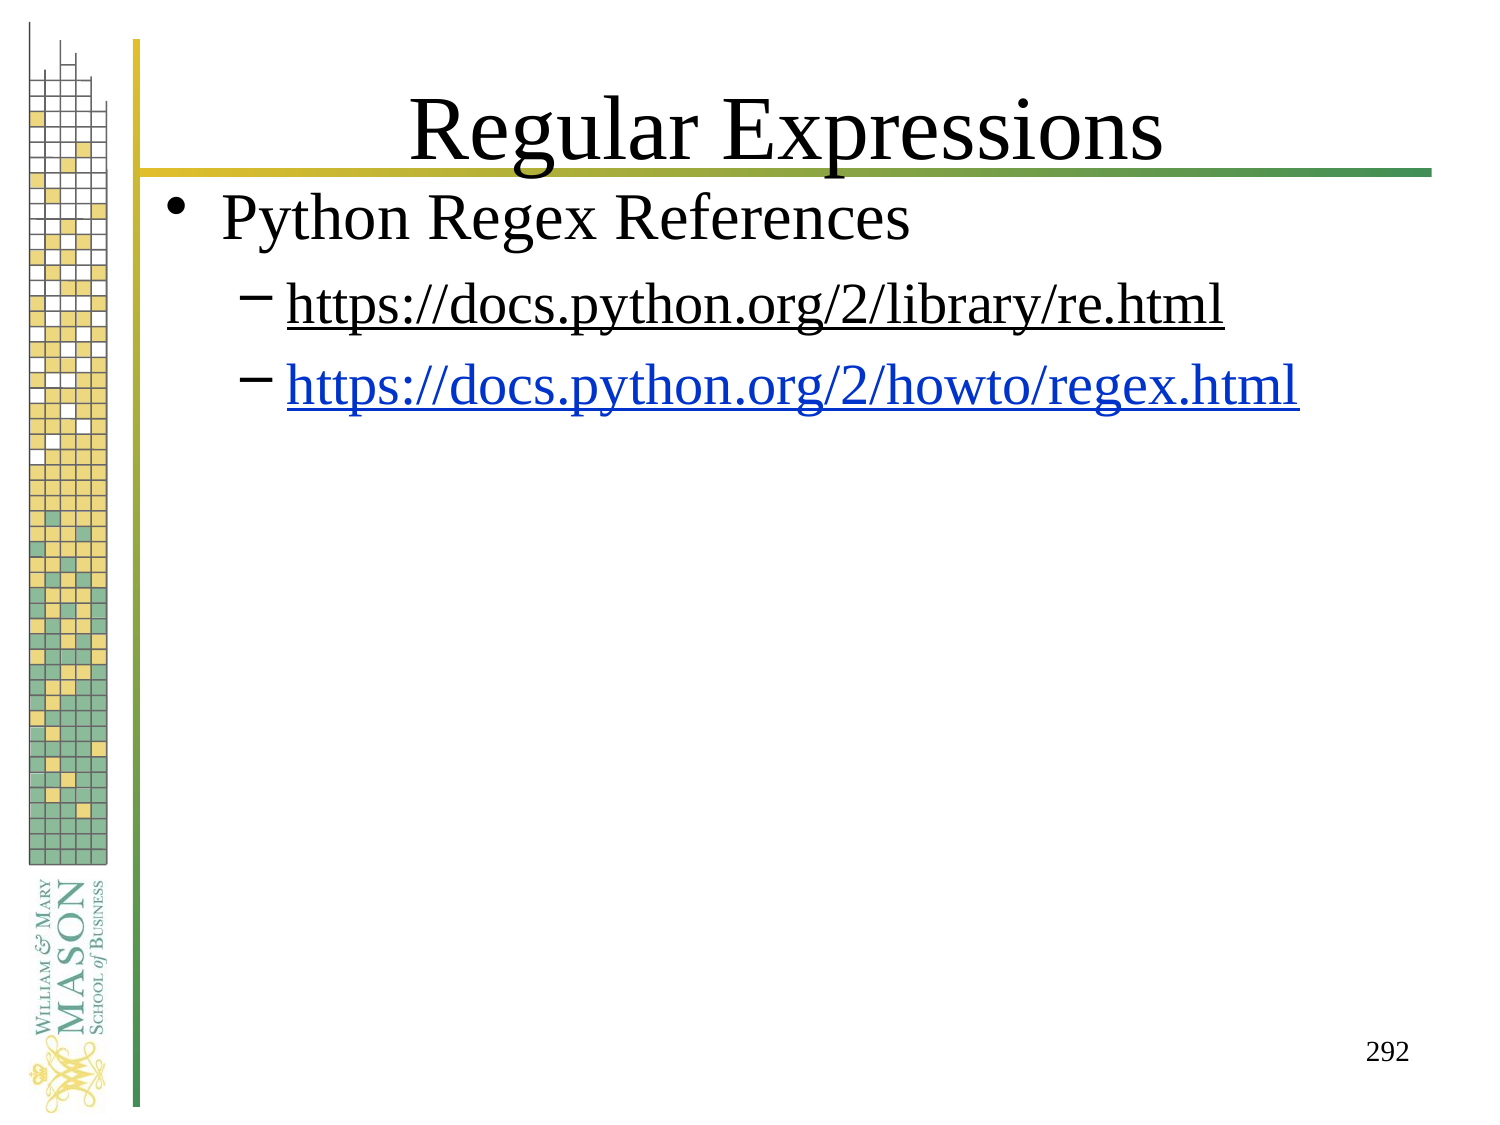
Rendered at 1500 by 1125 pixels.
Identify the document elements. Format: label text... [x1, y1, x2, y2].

title Regular Expressions [150, 45, 1425, 165]
list Python Regex References https://docs.python.org/2/library/re.html https://docs.python.org/2/howto/regex.html [150, 165, 1425, 1005]
table_header Description [29, 879, 107, 1113]
slide_number 292 [1048, 1024, 1426, 1103]
